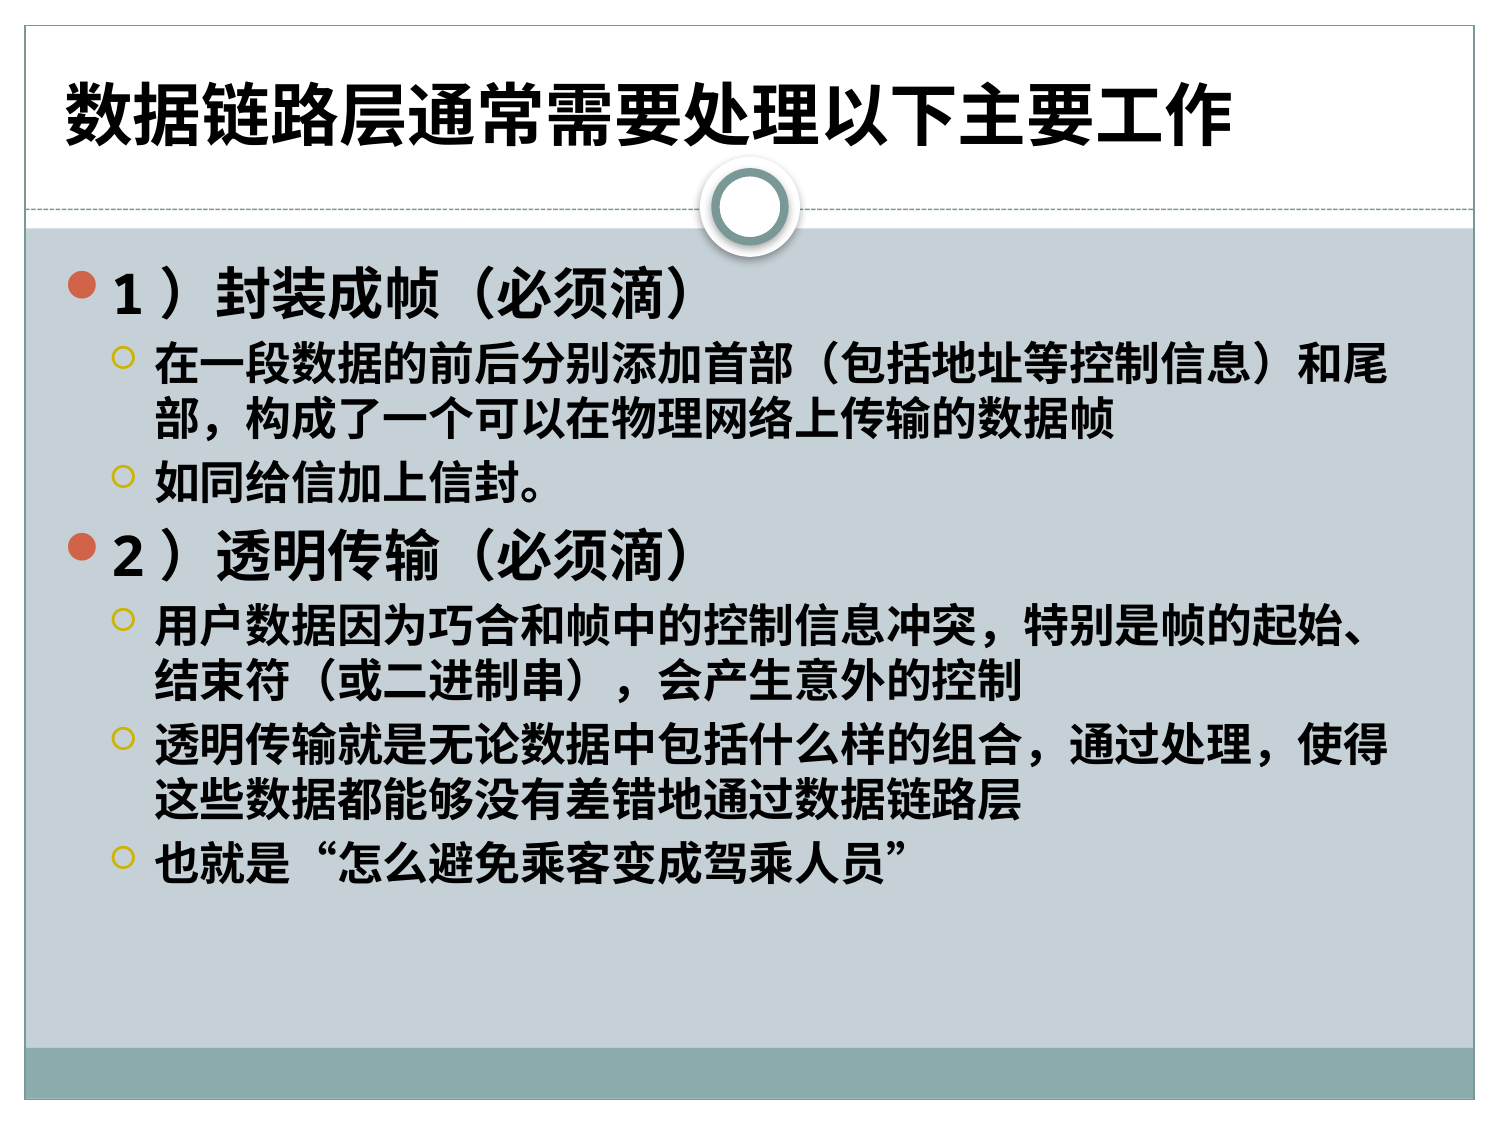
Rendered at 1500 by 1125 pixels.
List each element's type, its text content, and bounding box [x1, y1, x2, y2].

title 数据链路层通常需要处理以下主要工作 [49, 37, 1450, 162]
list 1）封装成帧（必须滴） 在一段数据的前后分别添加首部（包括地址等控制信息）和尾部，构成了一个可以在物理网络上传输的数据帧 如同给信加上信封。 2）透明传输（必须滴） 用户数据因为巧合和帧中的控制信息冲突，特别是帧的起始、结束符（或二进制串），会产生意外的控制 透明传输就是无论数据中包括什么样的组合，通过处理，使得这些数据都能够没有差错地通过数据链路层 也就是“怎么避免乘客变成驾乘人员” [49, 250, 1445, 1001]
